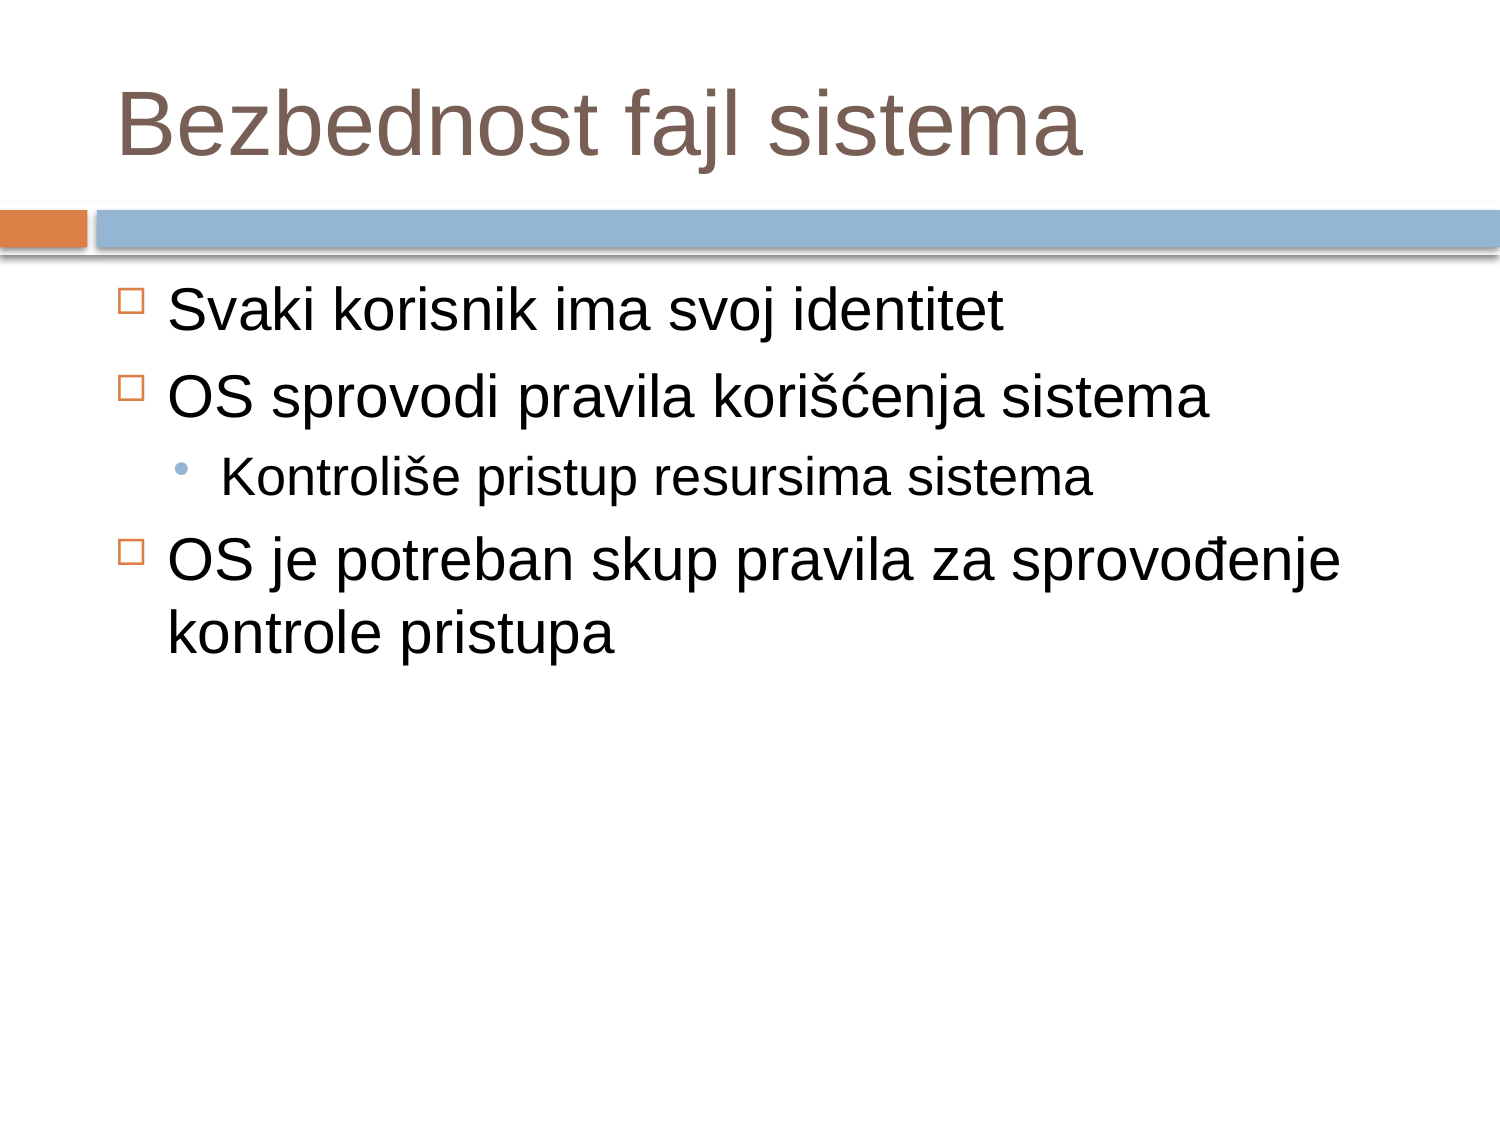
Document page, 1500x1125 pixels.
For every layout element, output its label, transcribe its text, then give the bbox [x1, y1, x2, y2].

list Svaki korisnik ima svoj identitet OS sprovodi pravila korišćenja sistema Kontroliše pristup resursima sistema OS je potreban skup pravila za sprovođenje kontrole pristupa [100, 262, 1438, 1000]
title Bezbednost fajl sistema [100, 37, 1438, 200]
